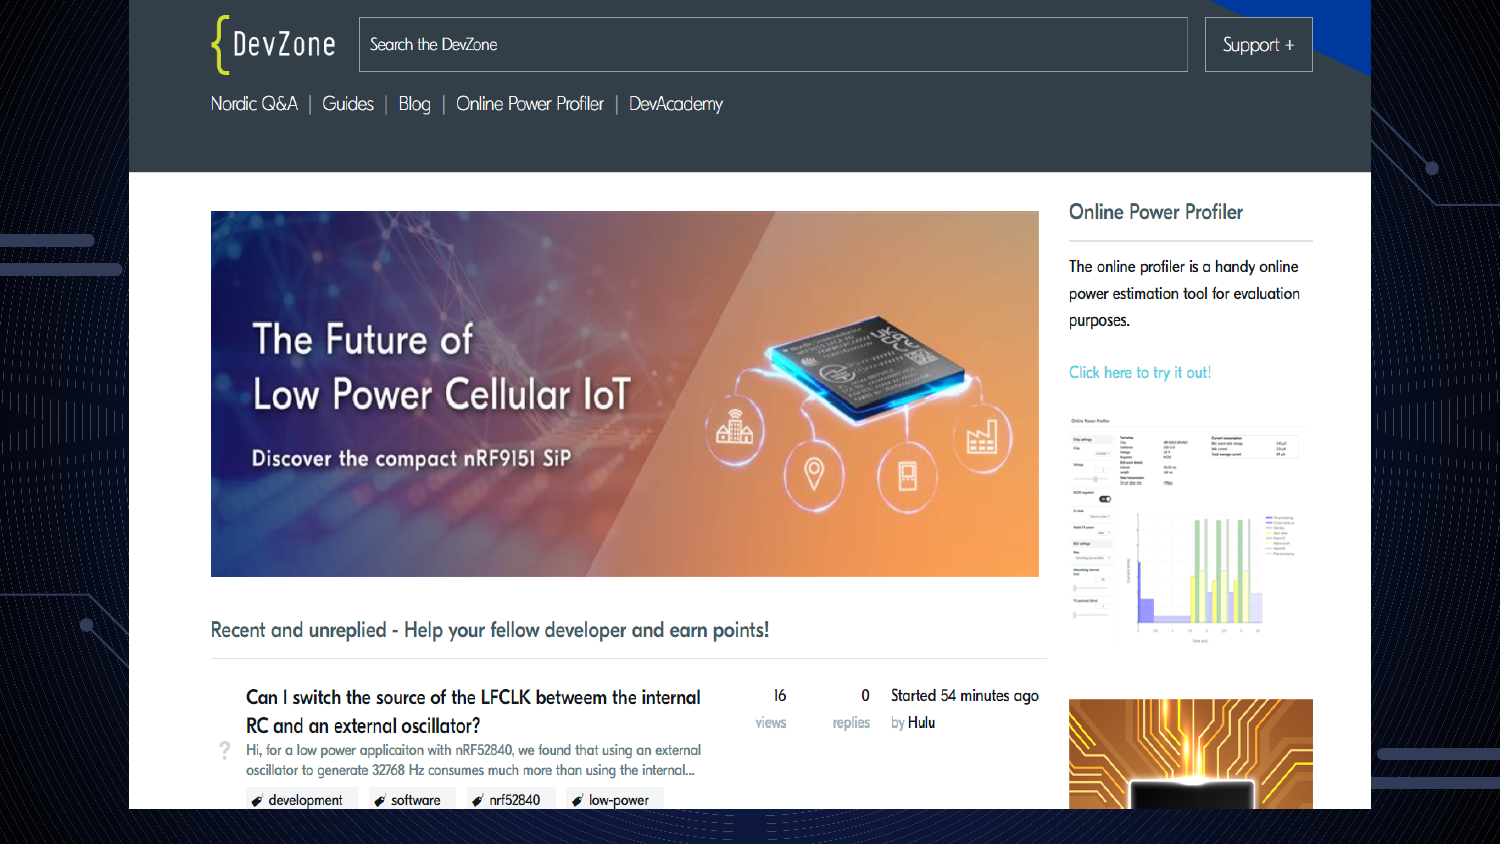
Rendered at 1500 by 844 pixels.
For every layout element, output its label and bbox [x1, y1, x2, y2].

picture [129, 0, 1371, 809]
